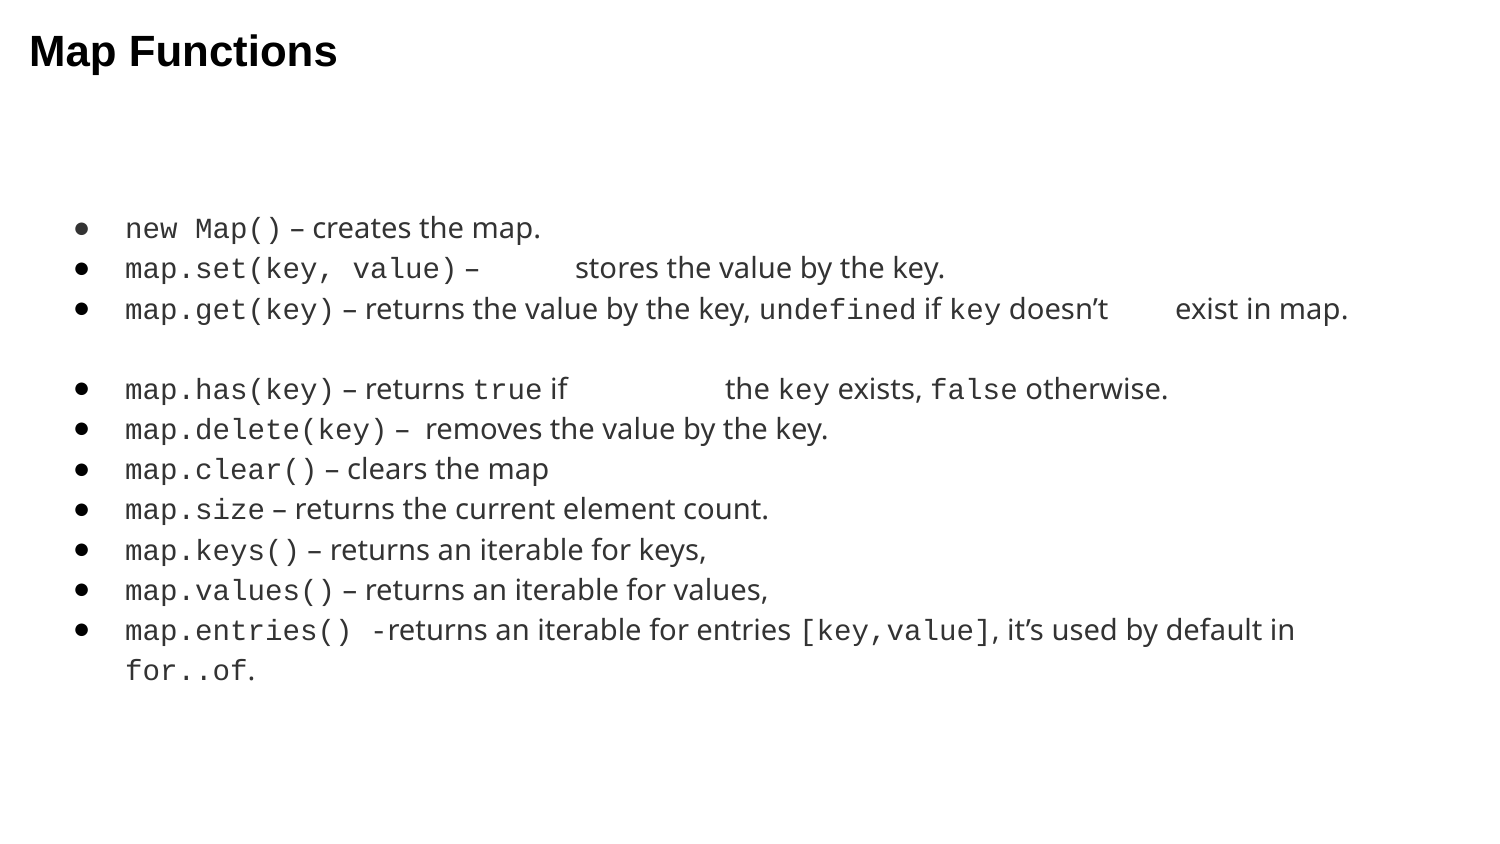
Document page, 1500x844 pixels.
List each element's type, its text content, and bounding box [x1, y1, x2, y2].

title Map Functions [14, 14, 1350, 85]
list new Map() – creates the map. map.set(key, value) – stores the value by the key. map.get(key) – returns the value by the key, undefined if key doesn’t exist in map. map.has(key) – returns true if the key exists, false otherwise. map.delete(key) – removes the value by the key. map.clear() – clears the map map.size – returns the current element count. map.keys() – returns an iterable for keys, map.values() – returns an iterable for values, map.entries() -returns an iterable for entries [key,value], it’s used by default in for..of. [35, 154, 1418, 783]
